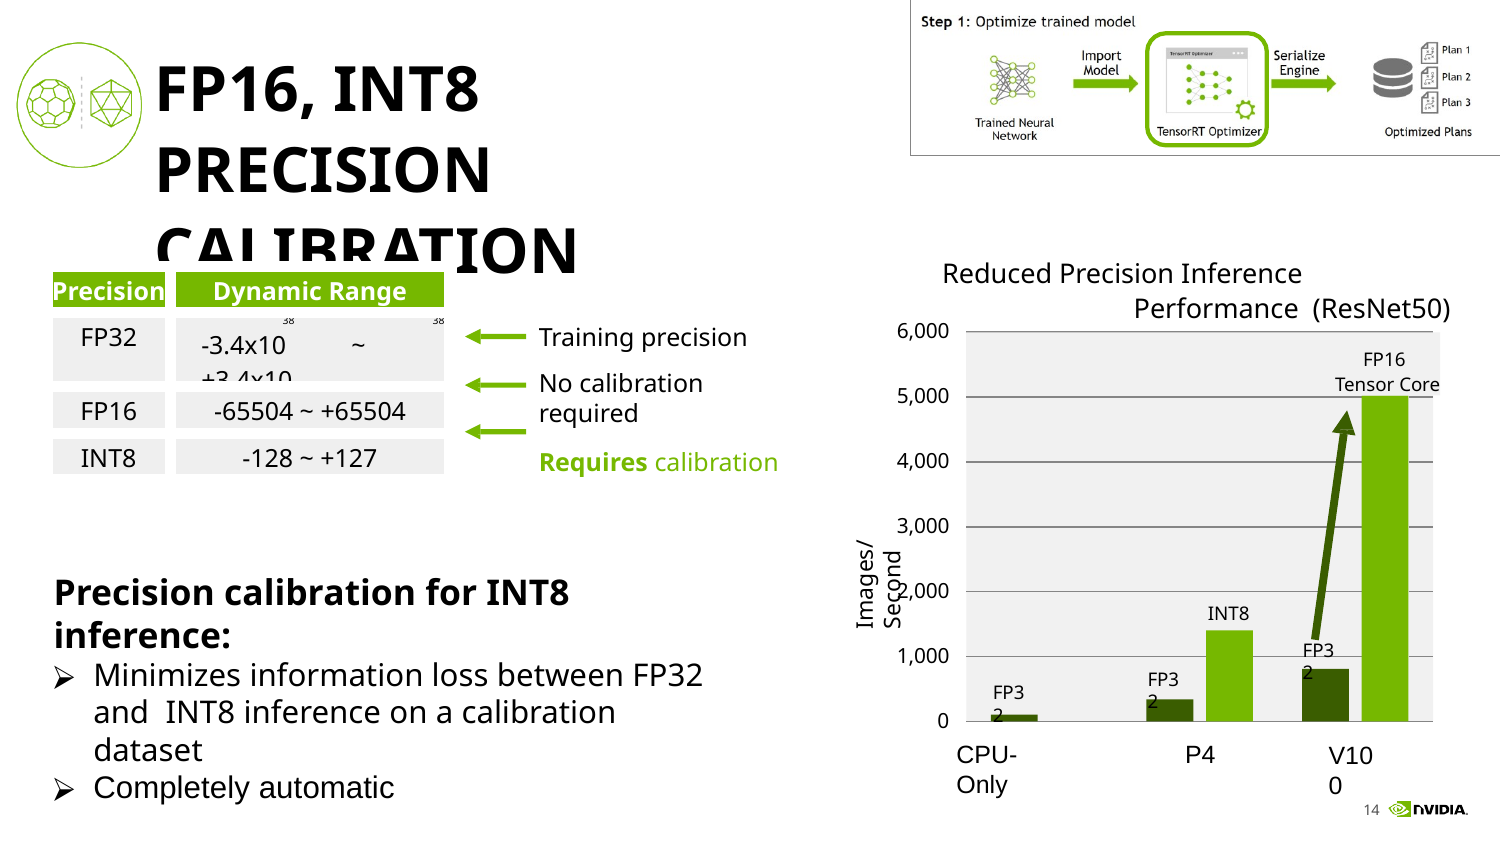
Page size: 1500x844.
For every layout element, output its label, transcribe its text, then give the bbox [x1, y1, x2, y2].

text_box Images/Second [849, 471, 905, 632]
text_box 1,000 [894, 640, 950, 668]
table_cell FP16 [53, 392, 165, 428]
text_box FP16 Tensor Core [1435, 332, 1441, 396]
text_box Precision calibration for INT8 inference: Minimizes information loss between FP32 and INT8 inference on a calibration dataset Completely automatic [51, 568, 732, 805]
text_box 14 [1361, 800, 1381, 818]
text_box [1387, 801, 1469, 817]
text_box [465, 328, 527, 345]
text_box 6,000 [894, 316, 950, 344]
table_header Precision [53, 272, 165, 307]
table_cell INT8 [53, 439, 165, 474]
text_box Training precision No calibration required Requires calibration [536, 319, 794, 477]
text_box Reduced Precision Inference Performance (ResNet50) [940, 248, 1462, 325]
text_box CPU-Only [954, 736, 1068, 799]
table_cell -128 ~ +127 [176, 439, 444, 474]
text_box 2,000 [905, 575, 950, 603]
table_cell -65504 ~ +65504 [176, 392, 444, 428]
table_cell 38 38 -3.4x10 ~ +3.4x10 [176, 318, 444, 381]
title FP16, INT8 PRECISION CALIBRATION [152, 33, 799, 287]
table_header Dynamic Range [176, 272, 444, 307]
table_cell FP32 [53, 318, 165, 381]
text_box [910, 0, 1500, 156]
picture [16, 42, 143, 168]
text_box [464, 377, 527, 393]
text_box 0 [935, 705, 950, 733]
text_box [464, 423, 527, 440]
text_box 5,000 [894, 381, 950, 408]
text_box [965, 332, 1434, 722]
text_box V100 [1326, 737, 1387, 800]
text_box P4 [1182, 736, 1217, 769]
text_box 4,000 3,000 [894, 446, 950, 538]
